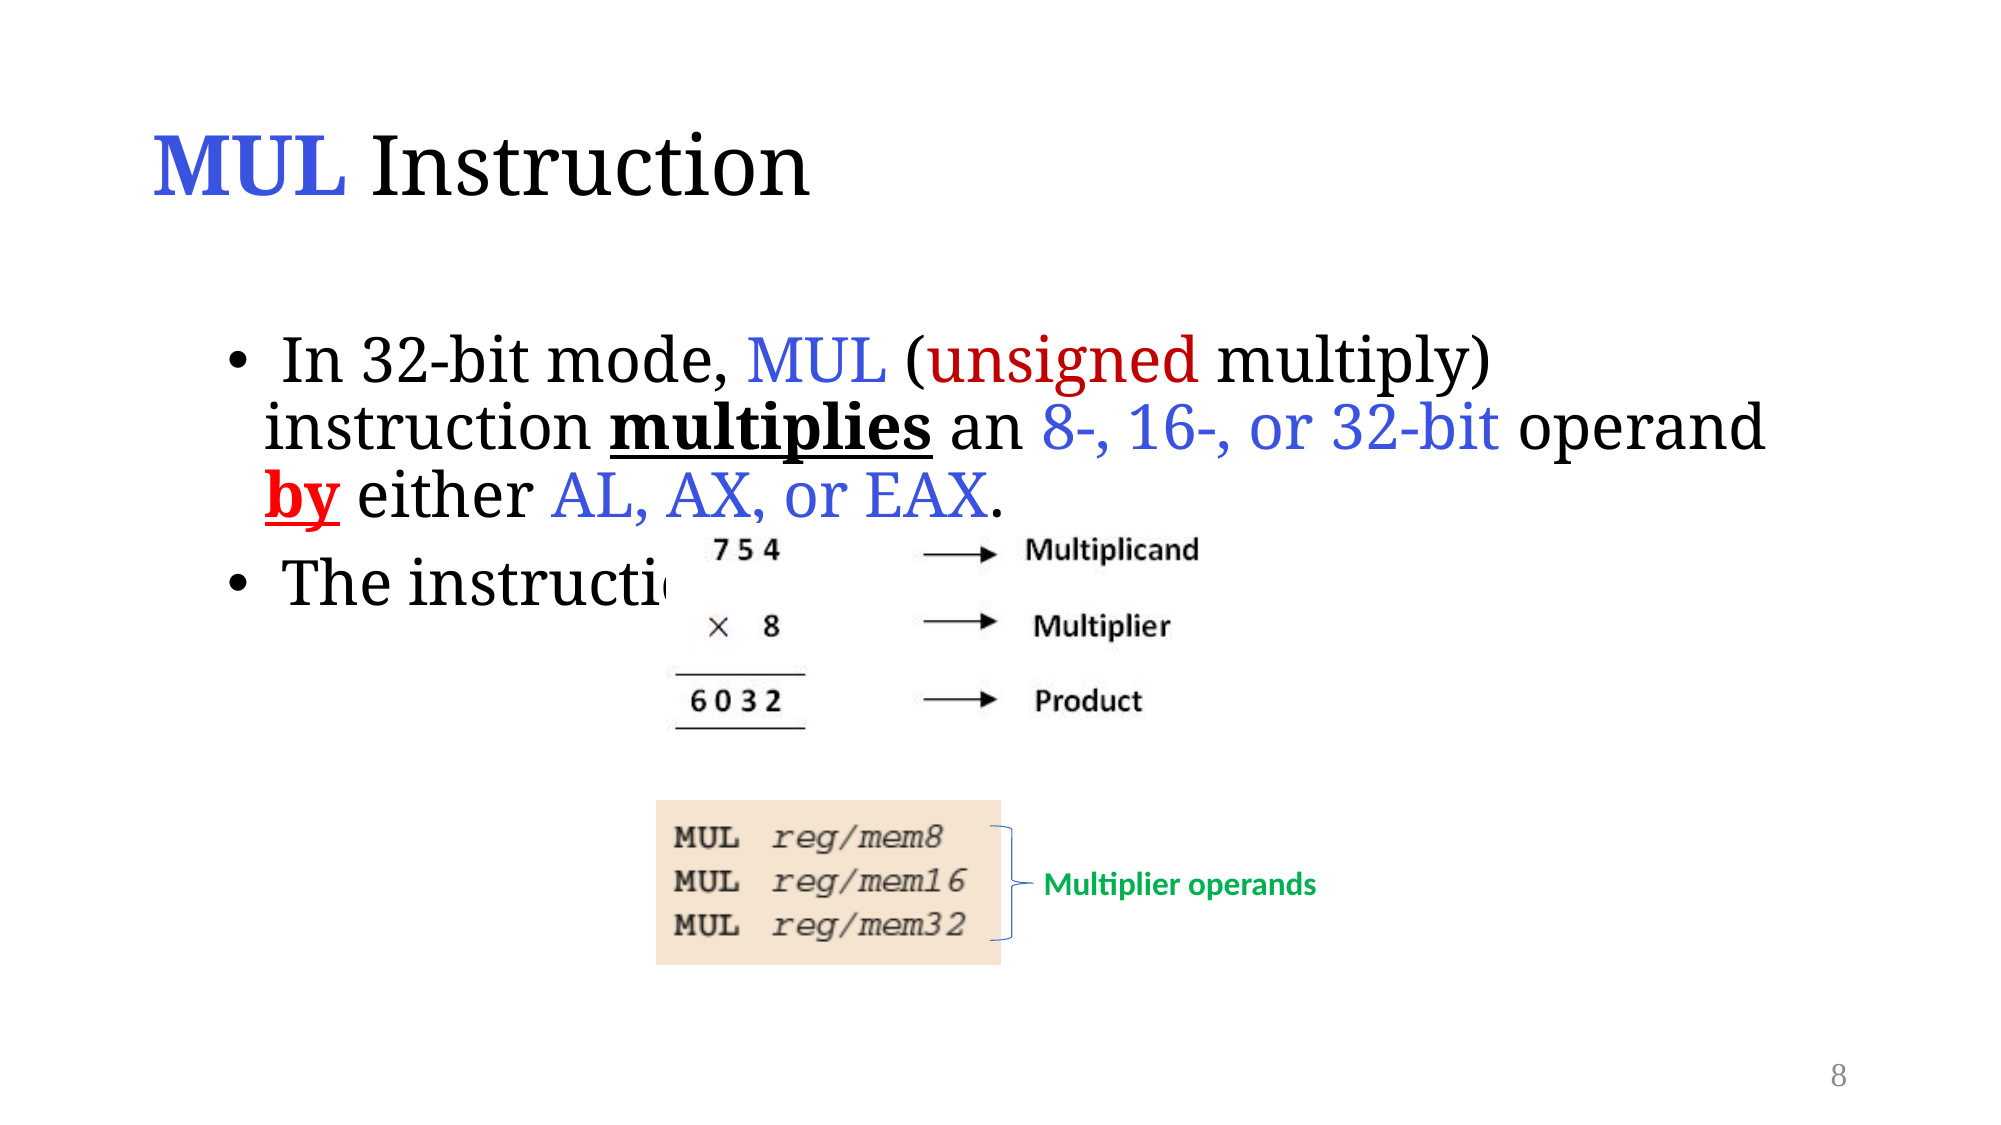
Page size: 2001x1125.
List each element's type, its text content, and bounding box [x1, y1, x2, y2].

list In 32-bit mode, MUL (unsigned multiply) instruction multiplies an 8-, 16-, or 32-bit operand by either AL, AX, or EAX. The instruction formats are: [212, 320, 1830, 721]
title MUL Instruction [137, 59, 1863, 278]
slide_number 8 [1412, 1042, 1863, 1103]
picture [656, 800, 1001, 966]
text_box Multiplier operands [1028, 854, 1332, 910]
text_box [1001, 825, 1028, 941]
picture [666, 523, 1203, 736]
